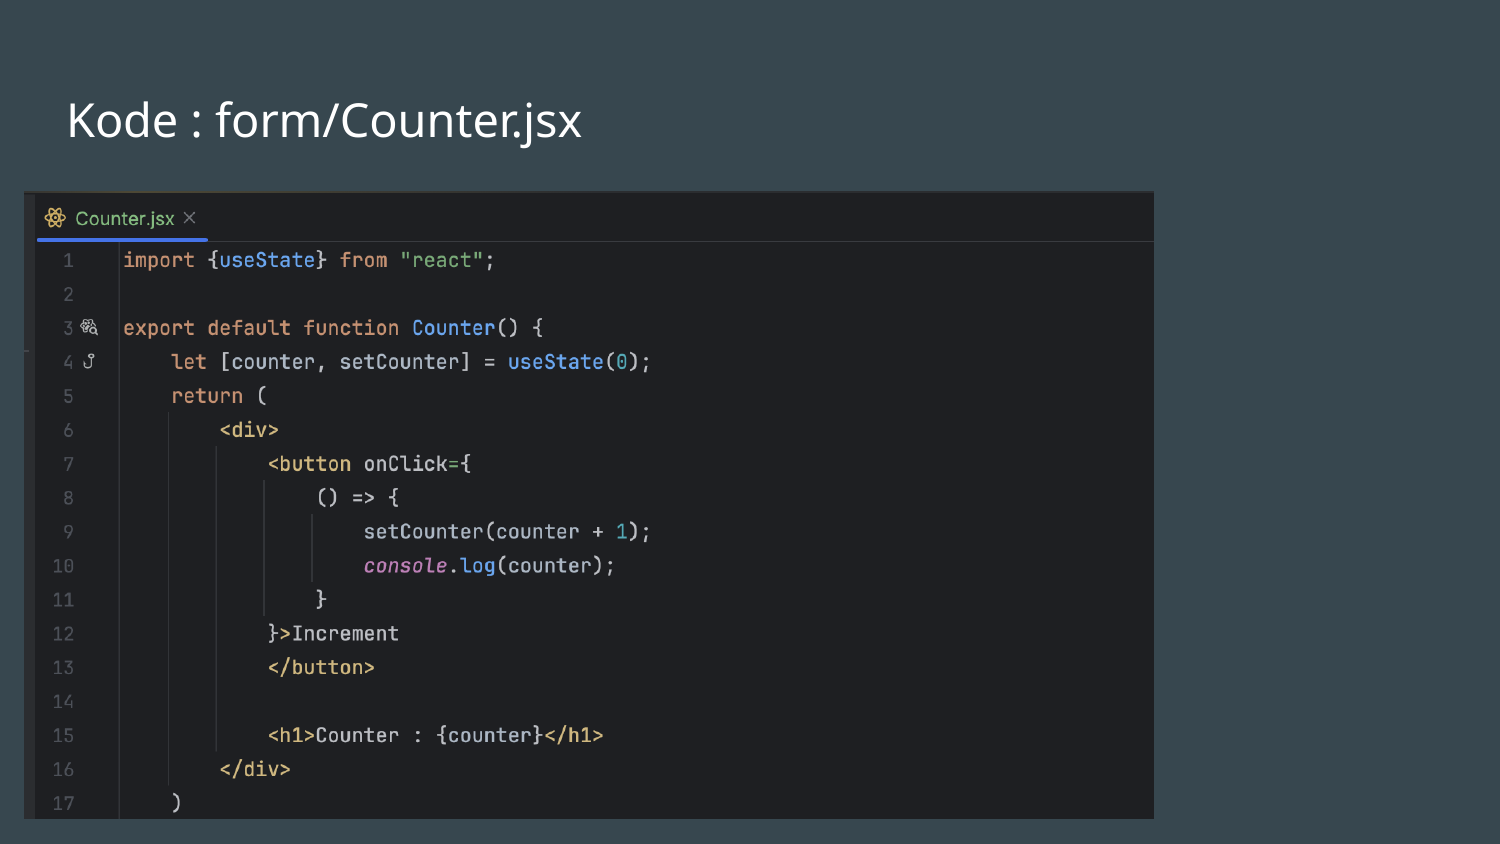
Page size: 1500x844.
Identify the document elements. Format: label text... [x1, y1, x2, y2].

picture [24, 191, 1155, 819]
title Kode : form/Counter.jsx [51, 72, 1449, 167]
